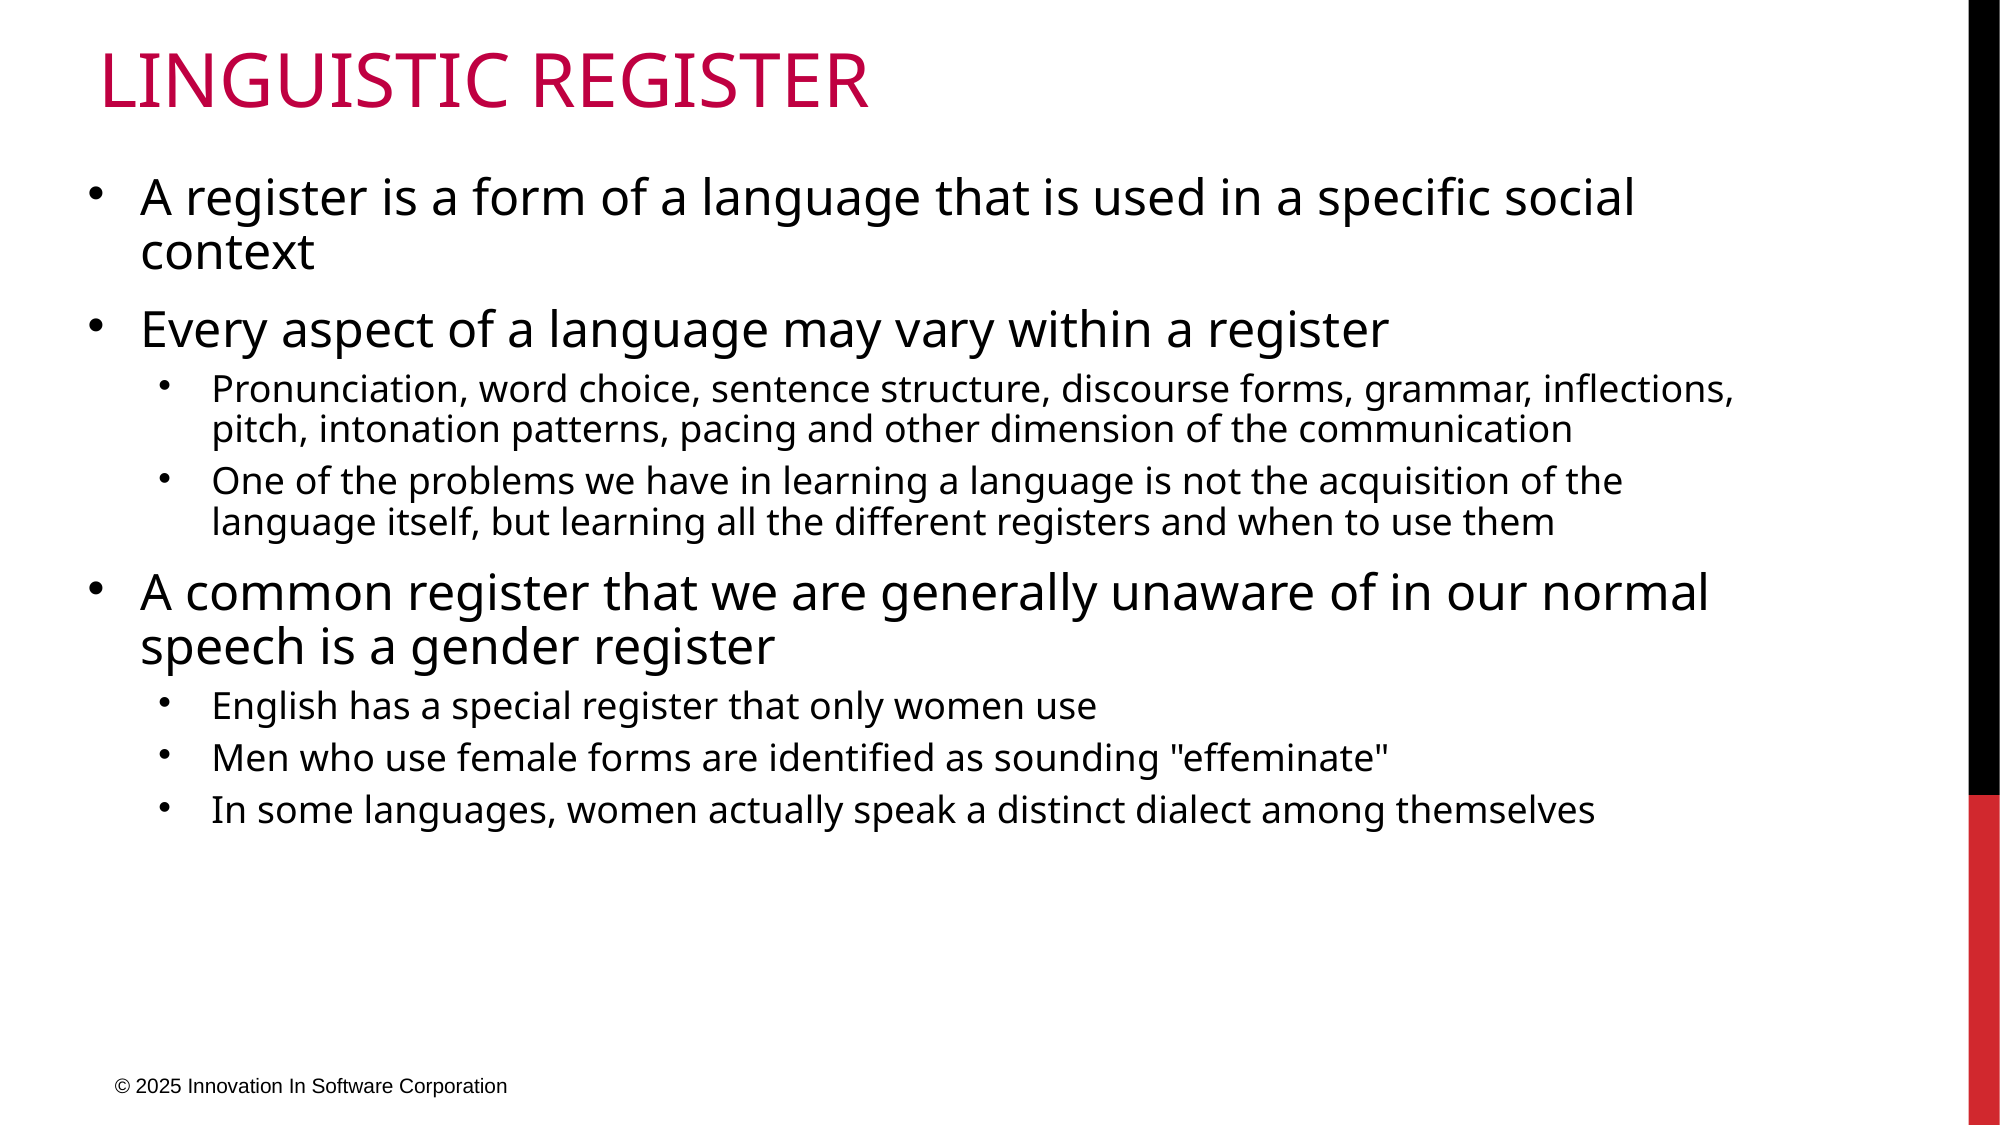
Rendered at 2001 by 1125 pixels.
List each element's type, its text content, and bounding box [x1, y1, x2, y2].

footer © 2025 Innovation In Software Corporation [99, 1065, 850, 1112]
list A register is a form of a language that is used in a specific social context Every aspect of a language may vary within a register Pronunciation, word choice, sentence structure, discourse forms, grammar, inflections, pitch, intonation patterns, pacing and other dimension of the communication One of the problems we have in learning a language is not the acquisition of the language itself, but learning all the different registers and when to use them A common register that we are generally unaware of in our normal speech is a gender register English has a special register that only women use Men who use female forms are identified as sounding "effeminate" In some languages, women actually speak a distinct dialect among themselves [69, 172, 1766, 990]
title Linguistic Register [98, 0, 1770, 186]
